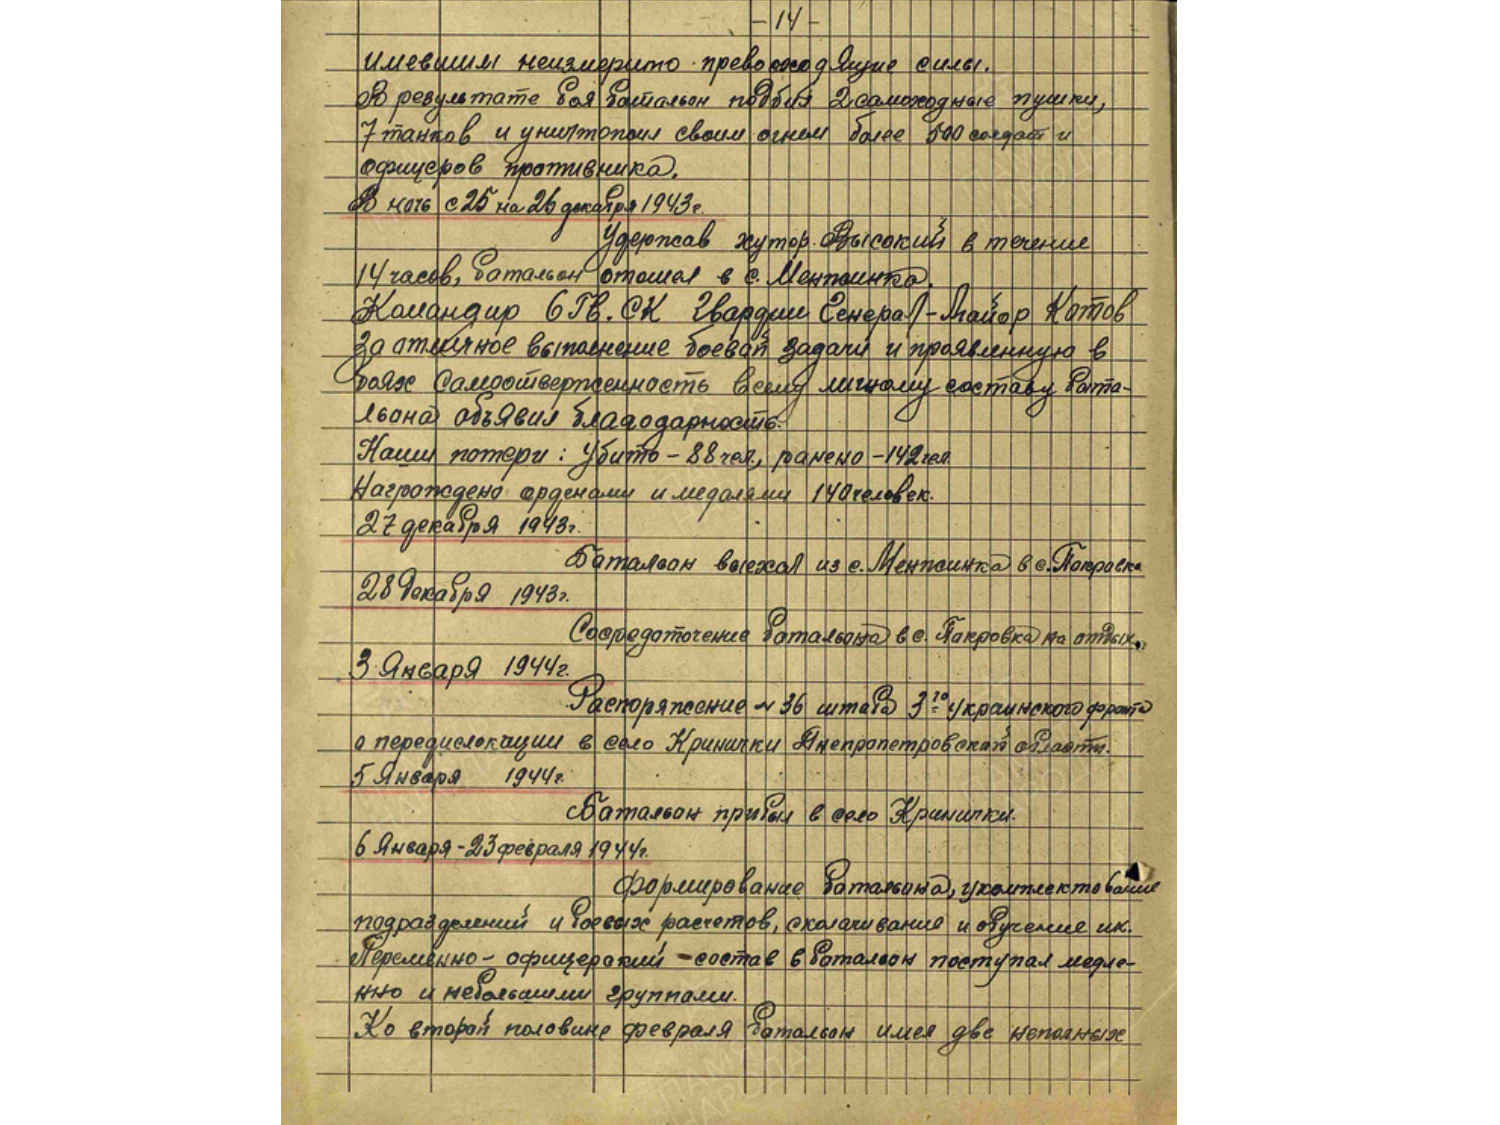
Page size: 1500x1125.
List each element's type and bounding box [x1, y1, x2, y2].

picture [280, 0, 1177, 1125]
